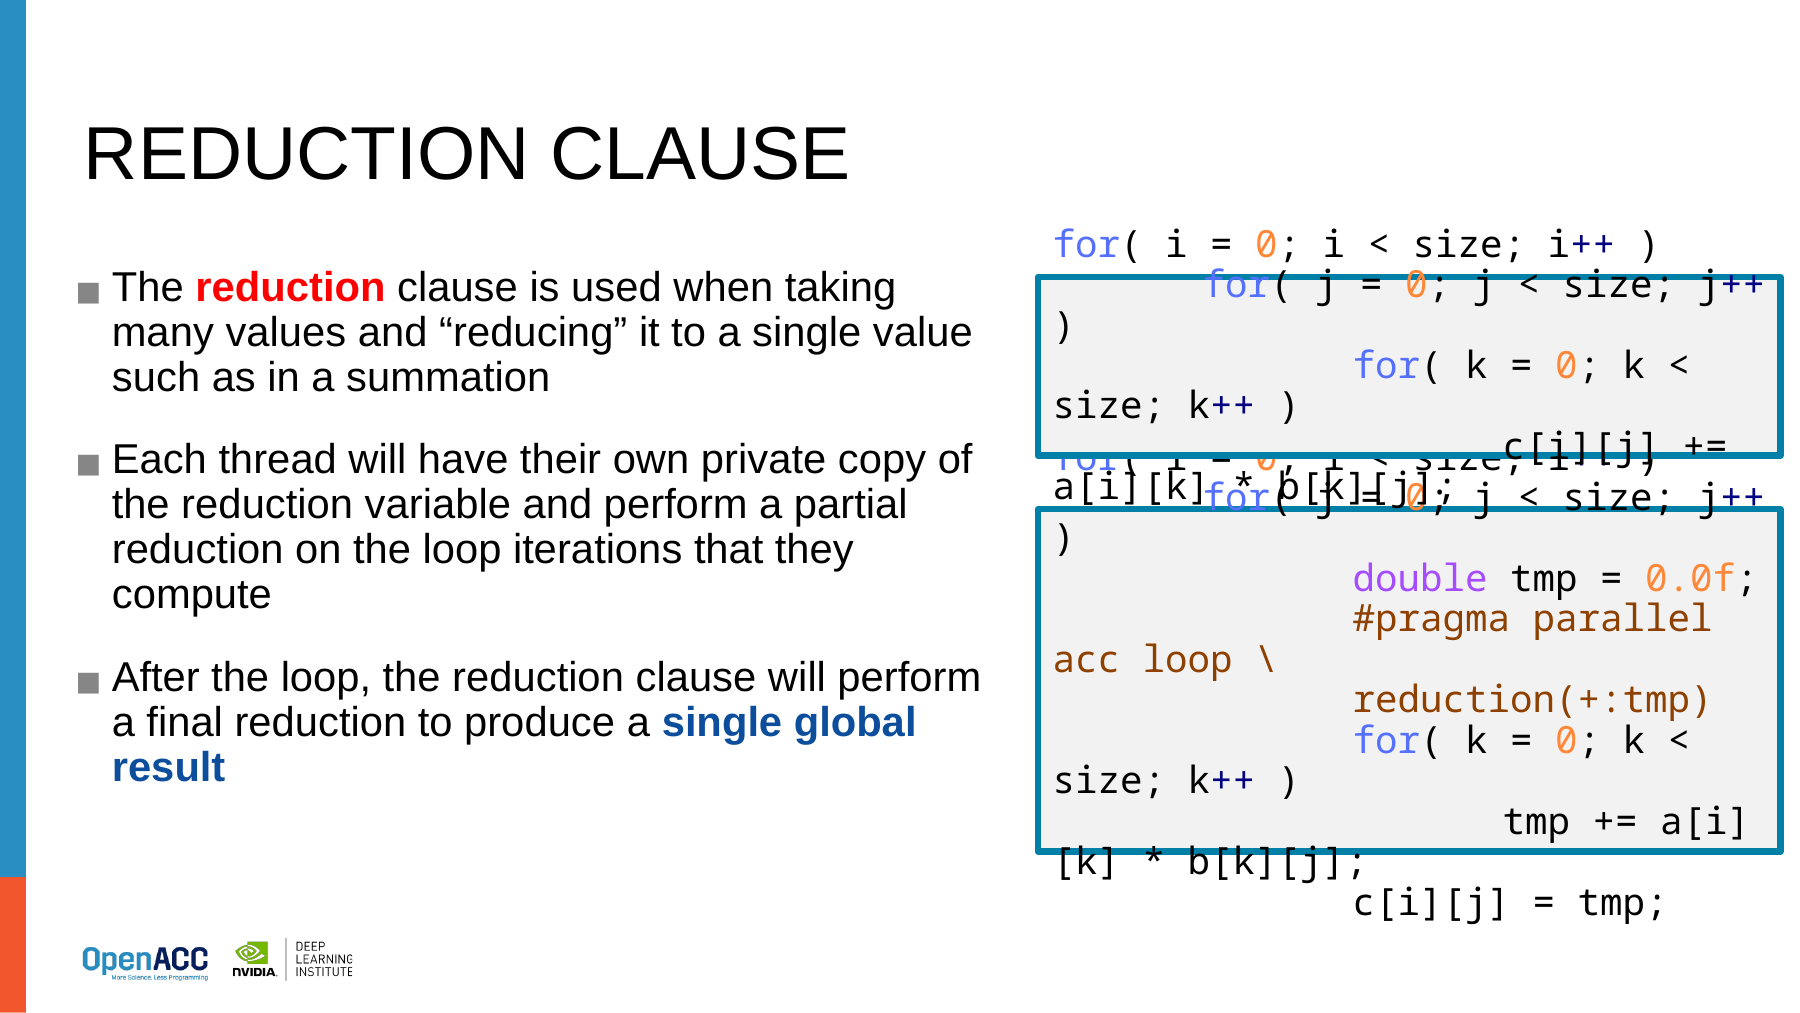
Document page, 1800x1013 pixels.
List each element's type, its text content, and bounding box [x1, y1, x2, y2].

text_box for( i = 0; i < size; i++ ) for( j = 0; j < size; j++ ) for( k = 0; k < size; k++ ) c[i][j] += a[i][k] * b[k][j]; [1037, 276, 1781, 456]
title REDUCTION CLAUSE [68, 106, 1706, 204]
text_box for( i = 0; i < size; i++ ) for( j = 0; j < size; j++ ) double tmp = 0.0f; #pragma parallel acc loop \ reduction(+:tmp) for( k = 0; k < size; k++ ) tmp += a[i][k] * b[k][j]; c[i][j] = tmp; [1037, 509, 1781, 852]
picture [81, 946, 208, 981]
list The reduction clause is used when taking many values and “reducing” it to a single value such as in a summation Each thread will have their own private copy of the reduction variable and perform a partial reduction on the loop iterations that they compute After the loop, the reduction clause will perform a final reduction to produce a single global result [59, 257, 1013, 868]
picture [233, 938, 353, 981]
